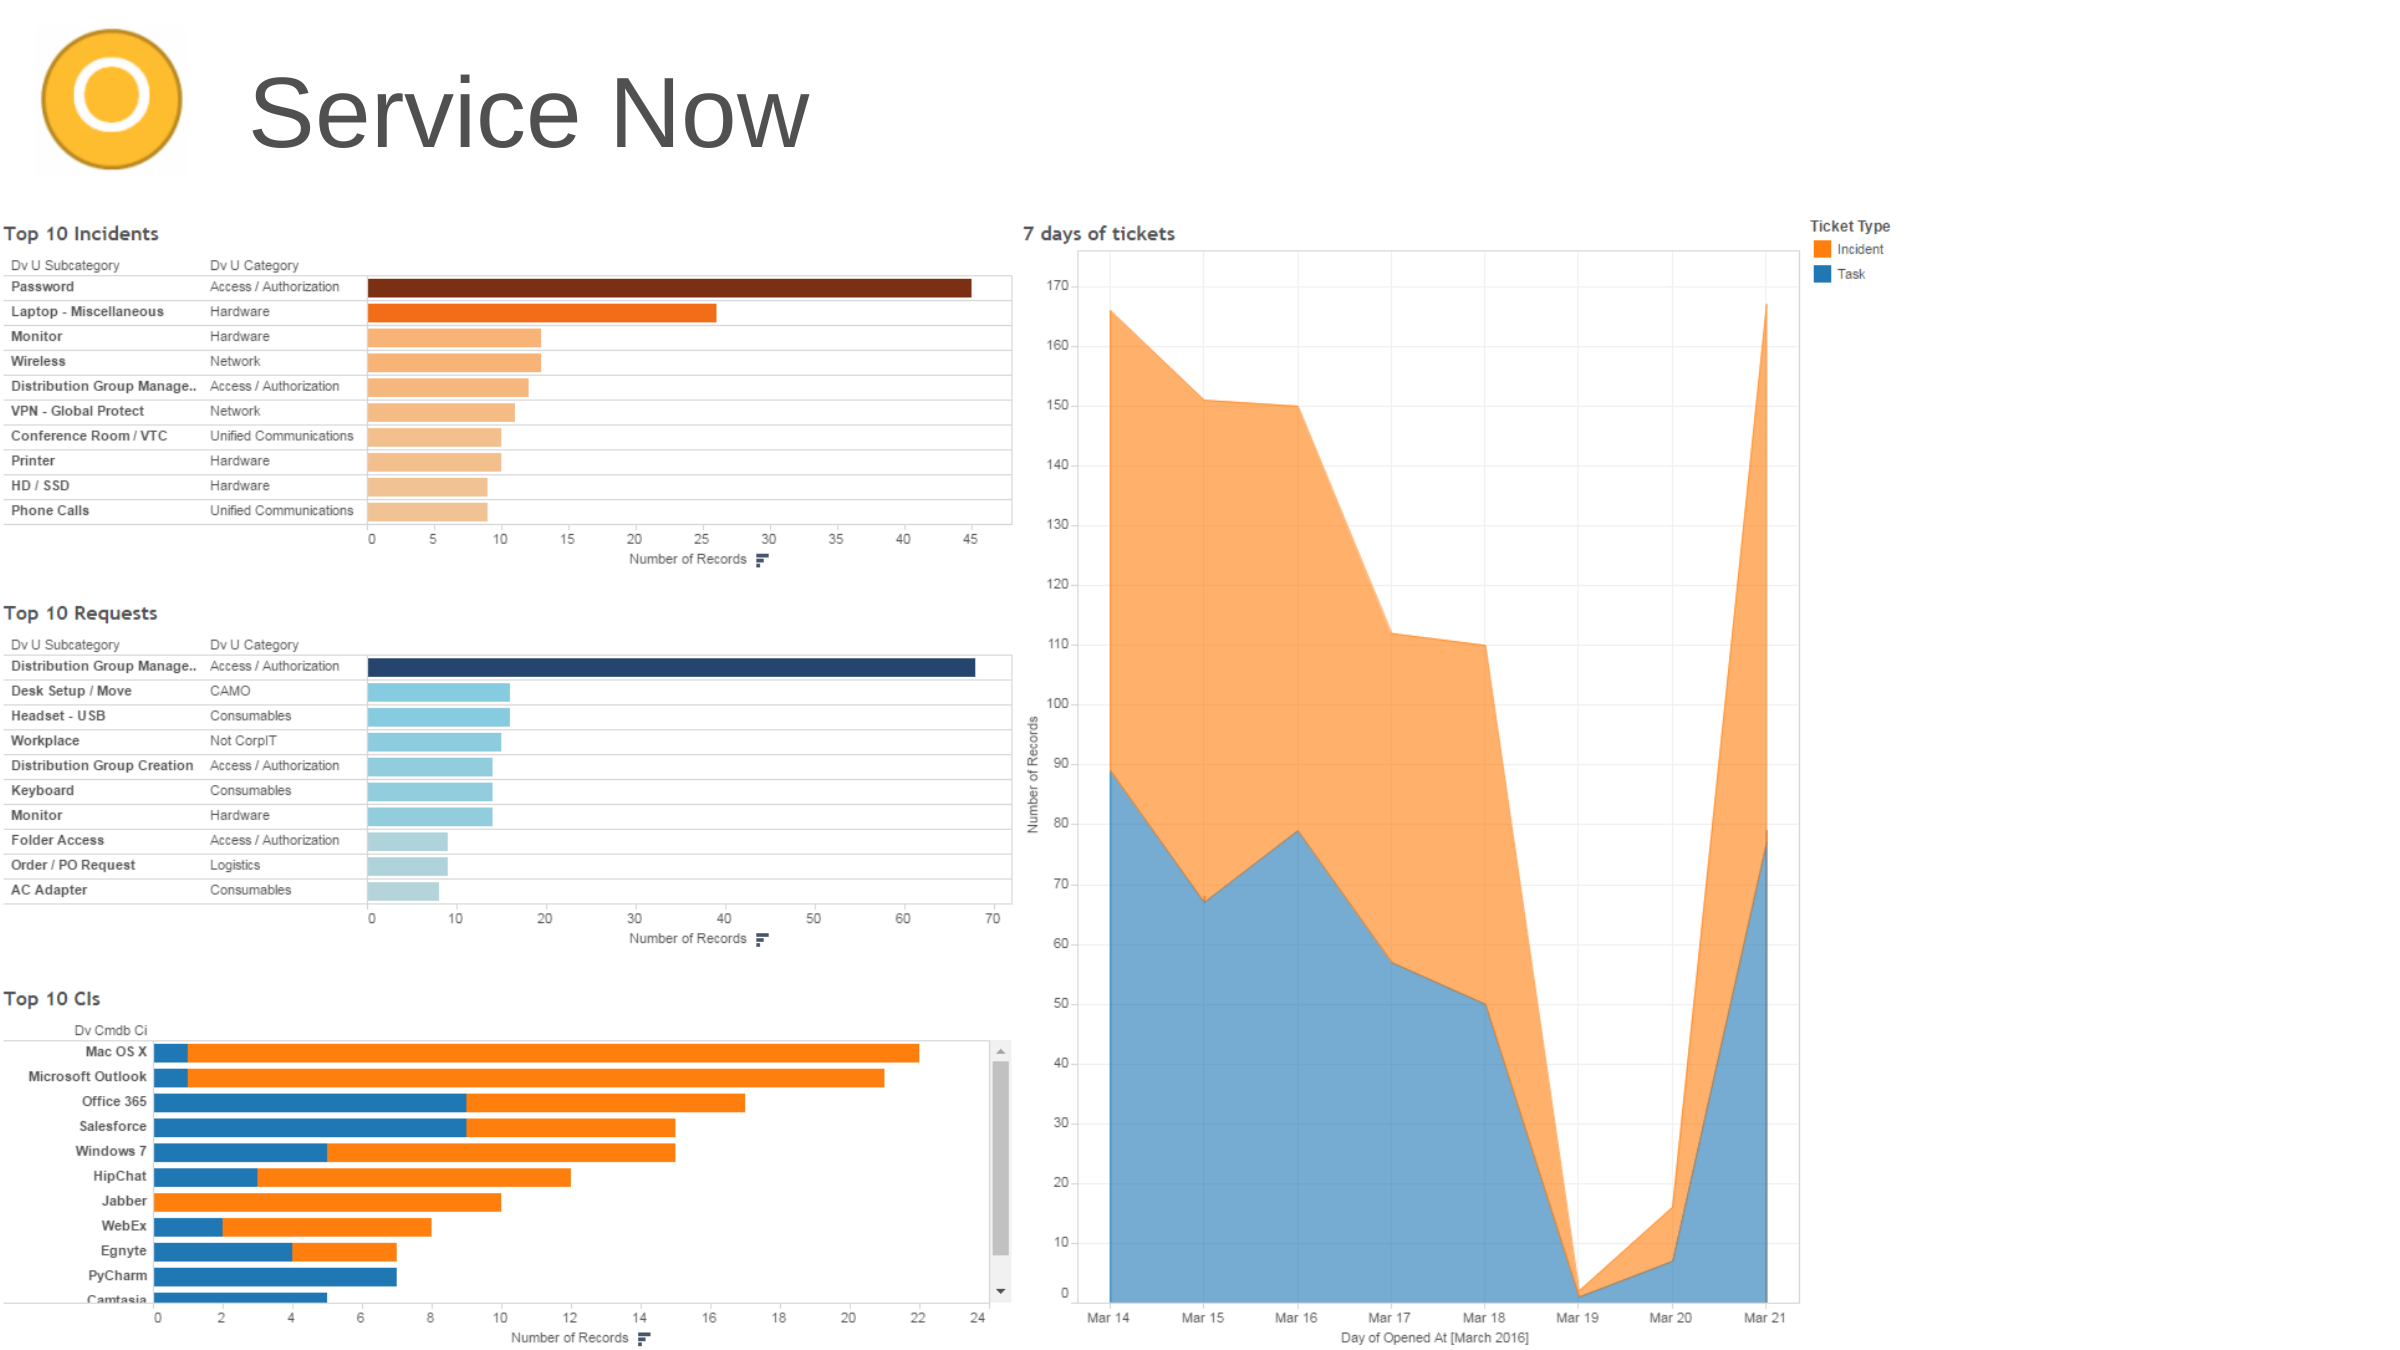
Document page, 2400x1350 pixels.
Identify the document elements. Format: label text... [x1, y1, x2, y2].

text_box Service Now [234, 39, 825, 175]
picture [0, 0, 2400, 1350]
